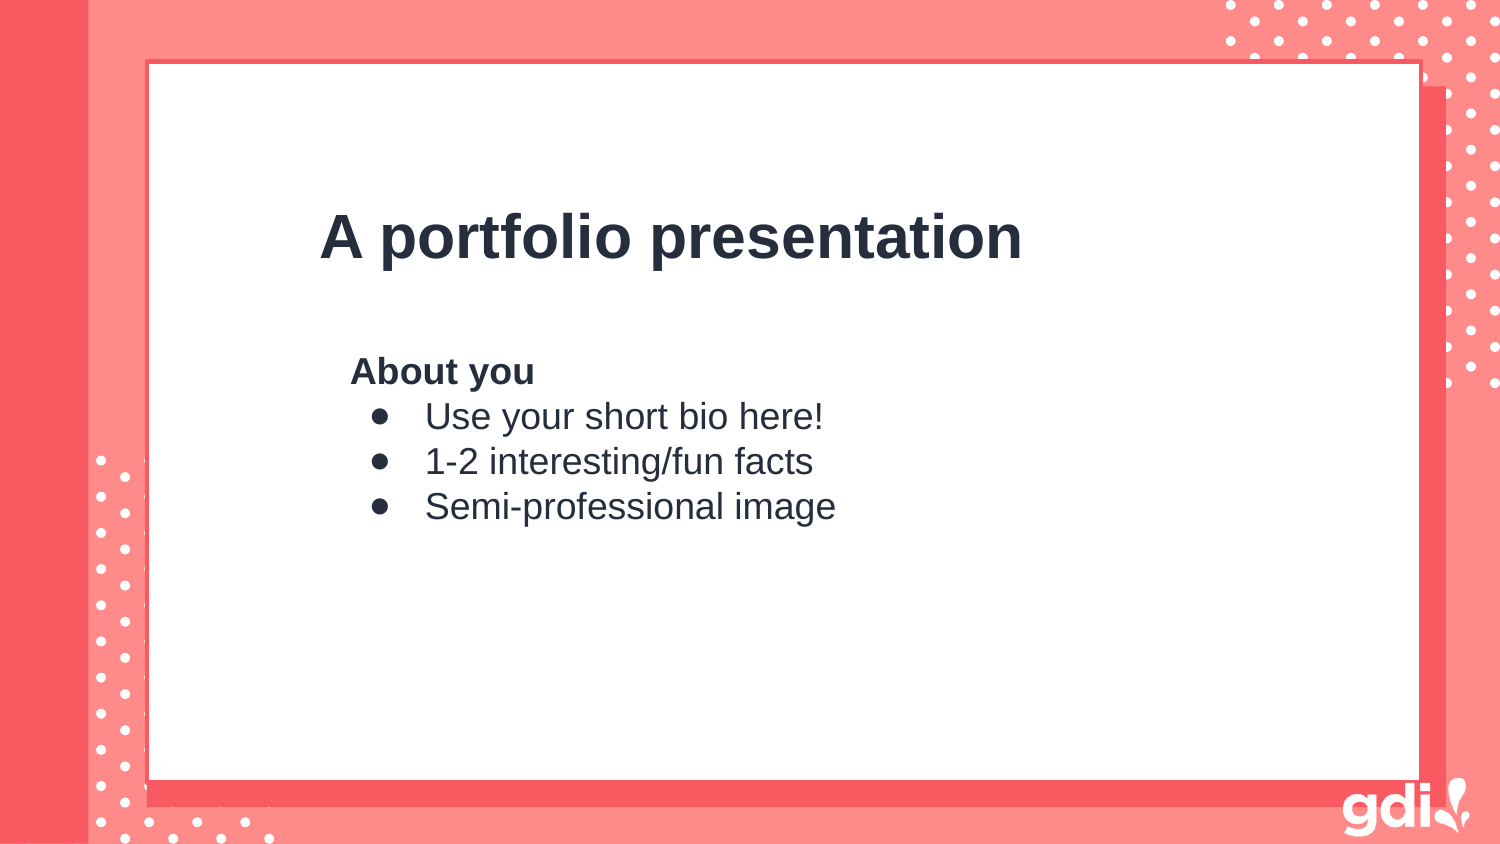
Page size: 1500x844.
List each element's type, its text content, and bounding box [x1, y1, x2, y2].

text_box A portfolio presentation [304, 190, 1285, 277]
text_box About you Use your short bio here! 1-2 interesting/fun facts Semi-professional image [334, 321, 1270, 552]
picture [1342, 777, 1471, 838]
